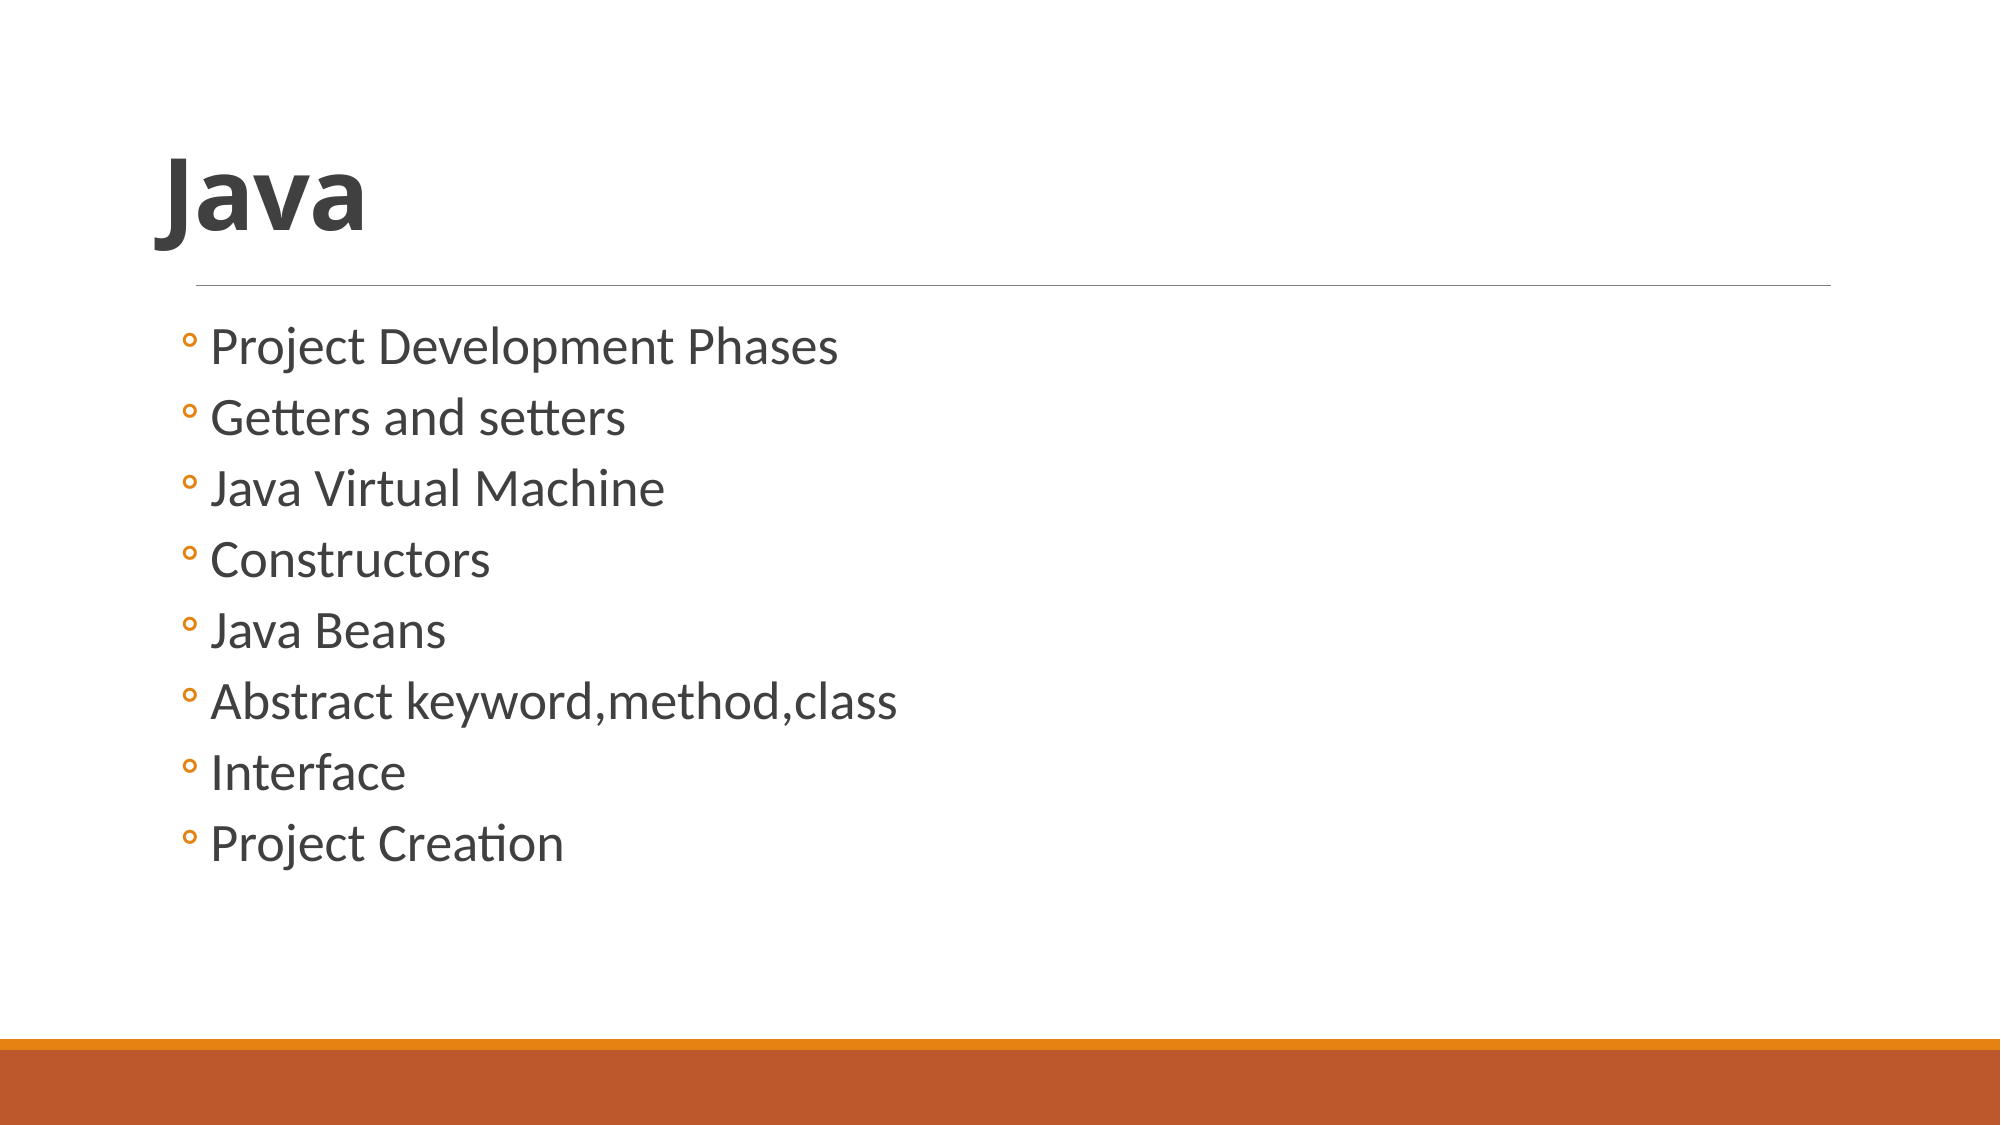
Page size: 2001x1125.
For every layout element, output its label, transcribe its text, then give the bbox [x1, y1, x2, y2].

title Java [147, 20, 1798, 259]
list Project Development Phases Getters and setters Java Virtual Machine Constructors Java Beans Abstract keyword,method,class Interface Project Creation [147, 309, 1498, 1125]
